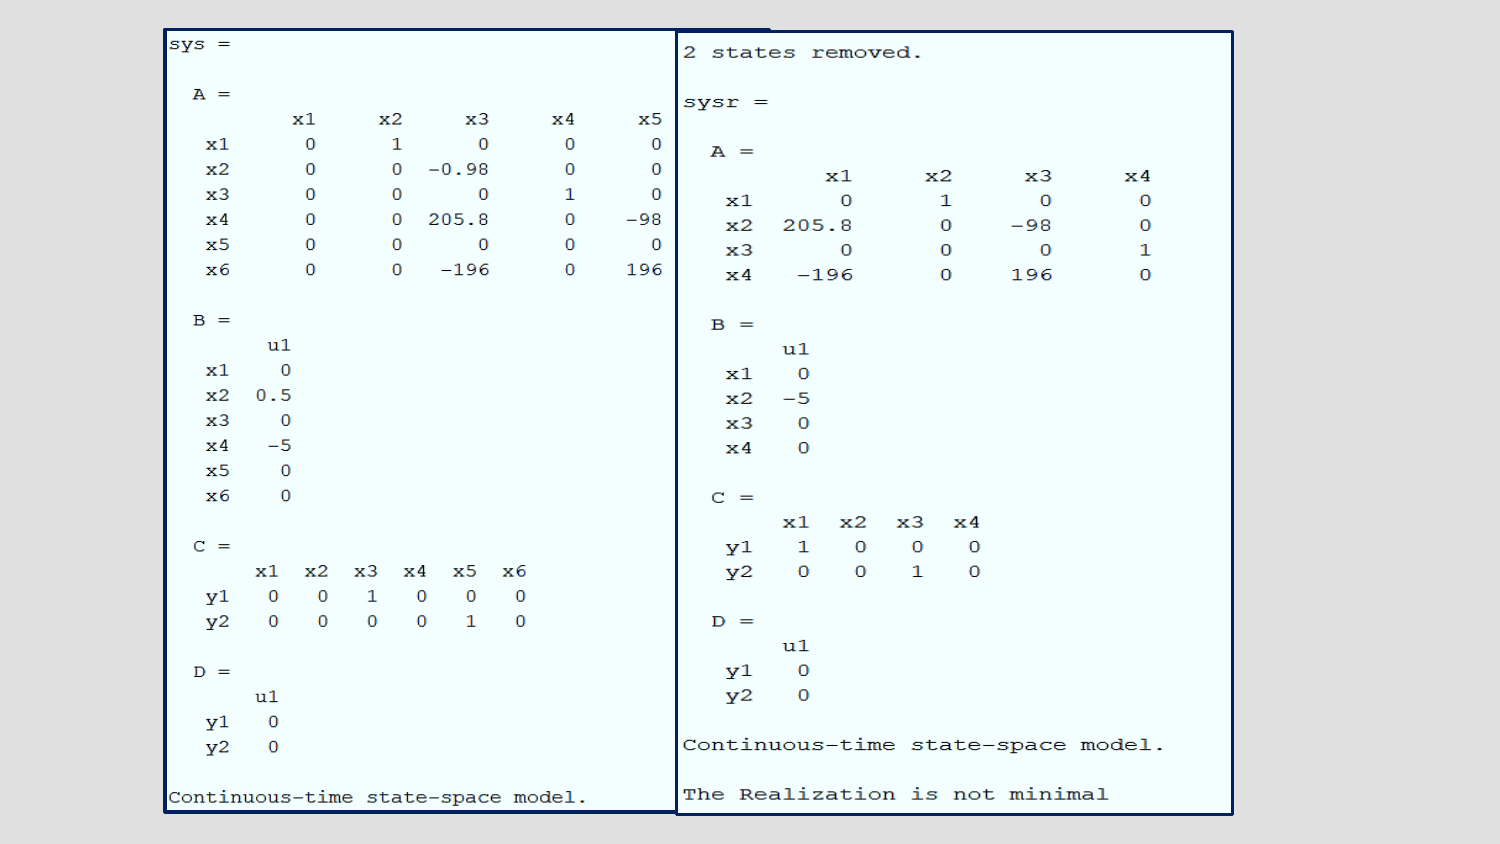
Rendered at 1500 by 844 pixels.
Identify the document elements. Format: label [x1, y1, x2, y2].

picture [166, 30, 1231, 814]
